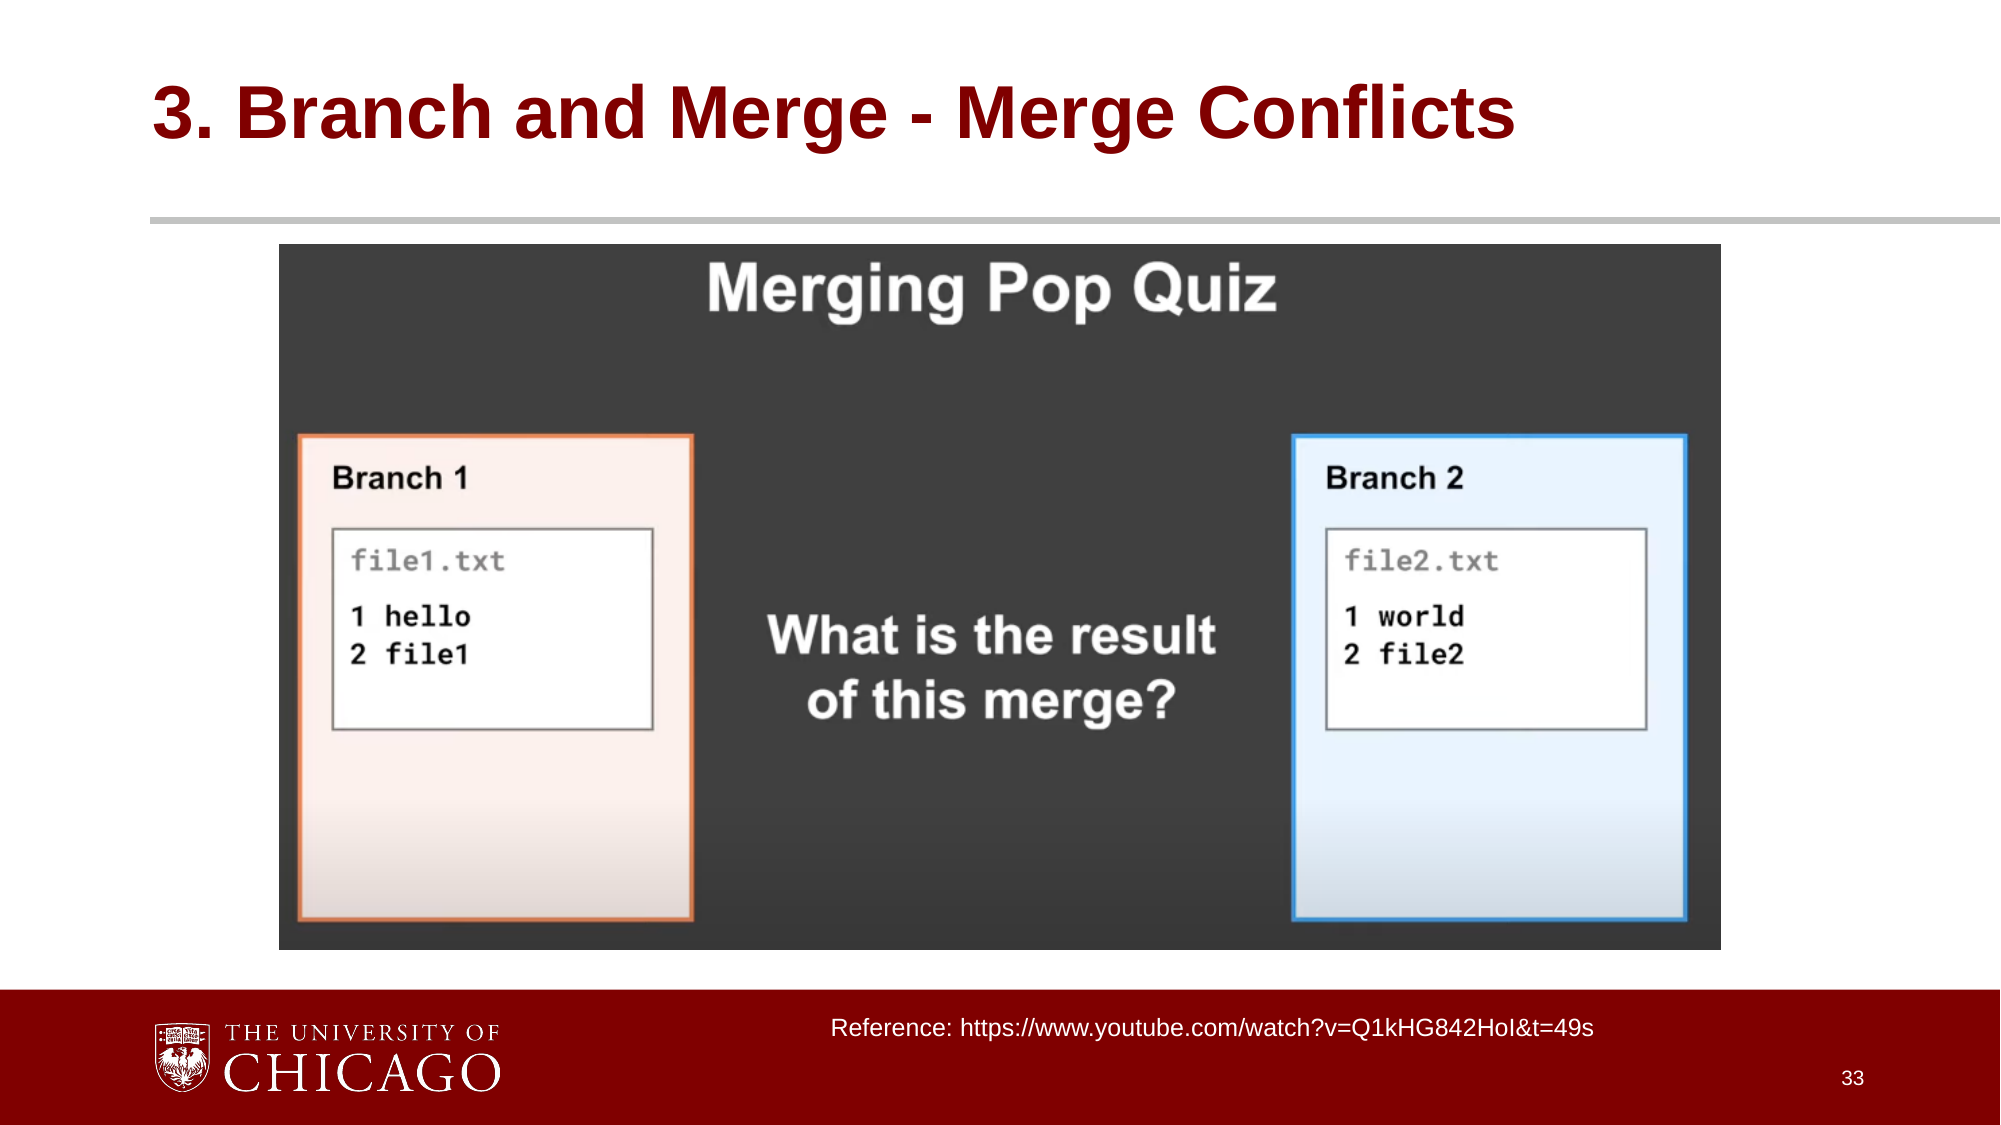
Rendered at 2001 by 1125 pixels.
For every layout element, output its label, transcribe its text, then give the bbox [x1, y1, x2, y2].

slide_number ‹#› [1412, 1046, 1880, 1107]
text_box Reference: https://www.youtube.com/watch?v=Q1kHG842HoI&t=49s [815, 996, 1822, 1057]
title 3. Branch and Merge - Merge Conflicts [137, 0, 1863, 218]
picture [278, 244, 1721, 951]
picture [155, 1023, 500, 1092]
